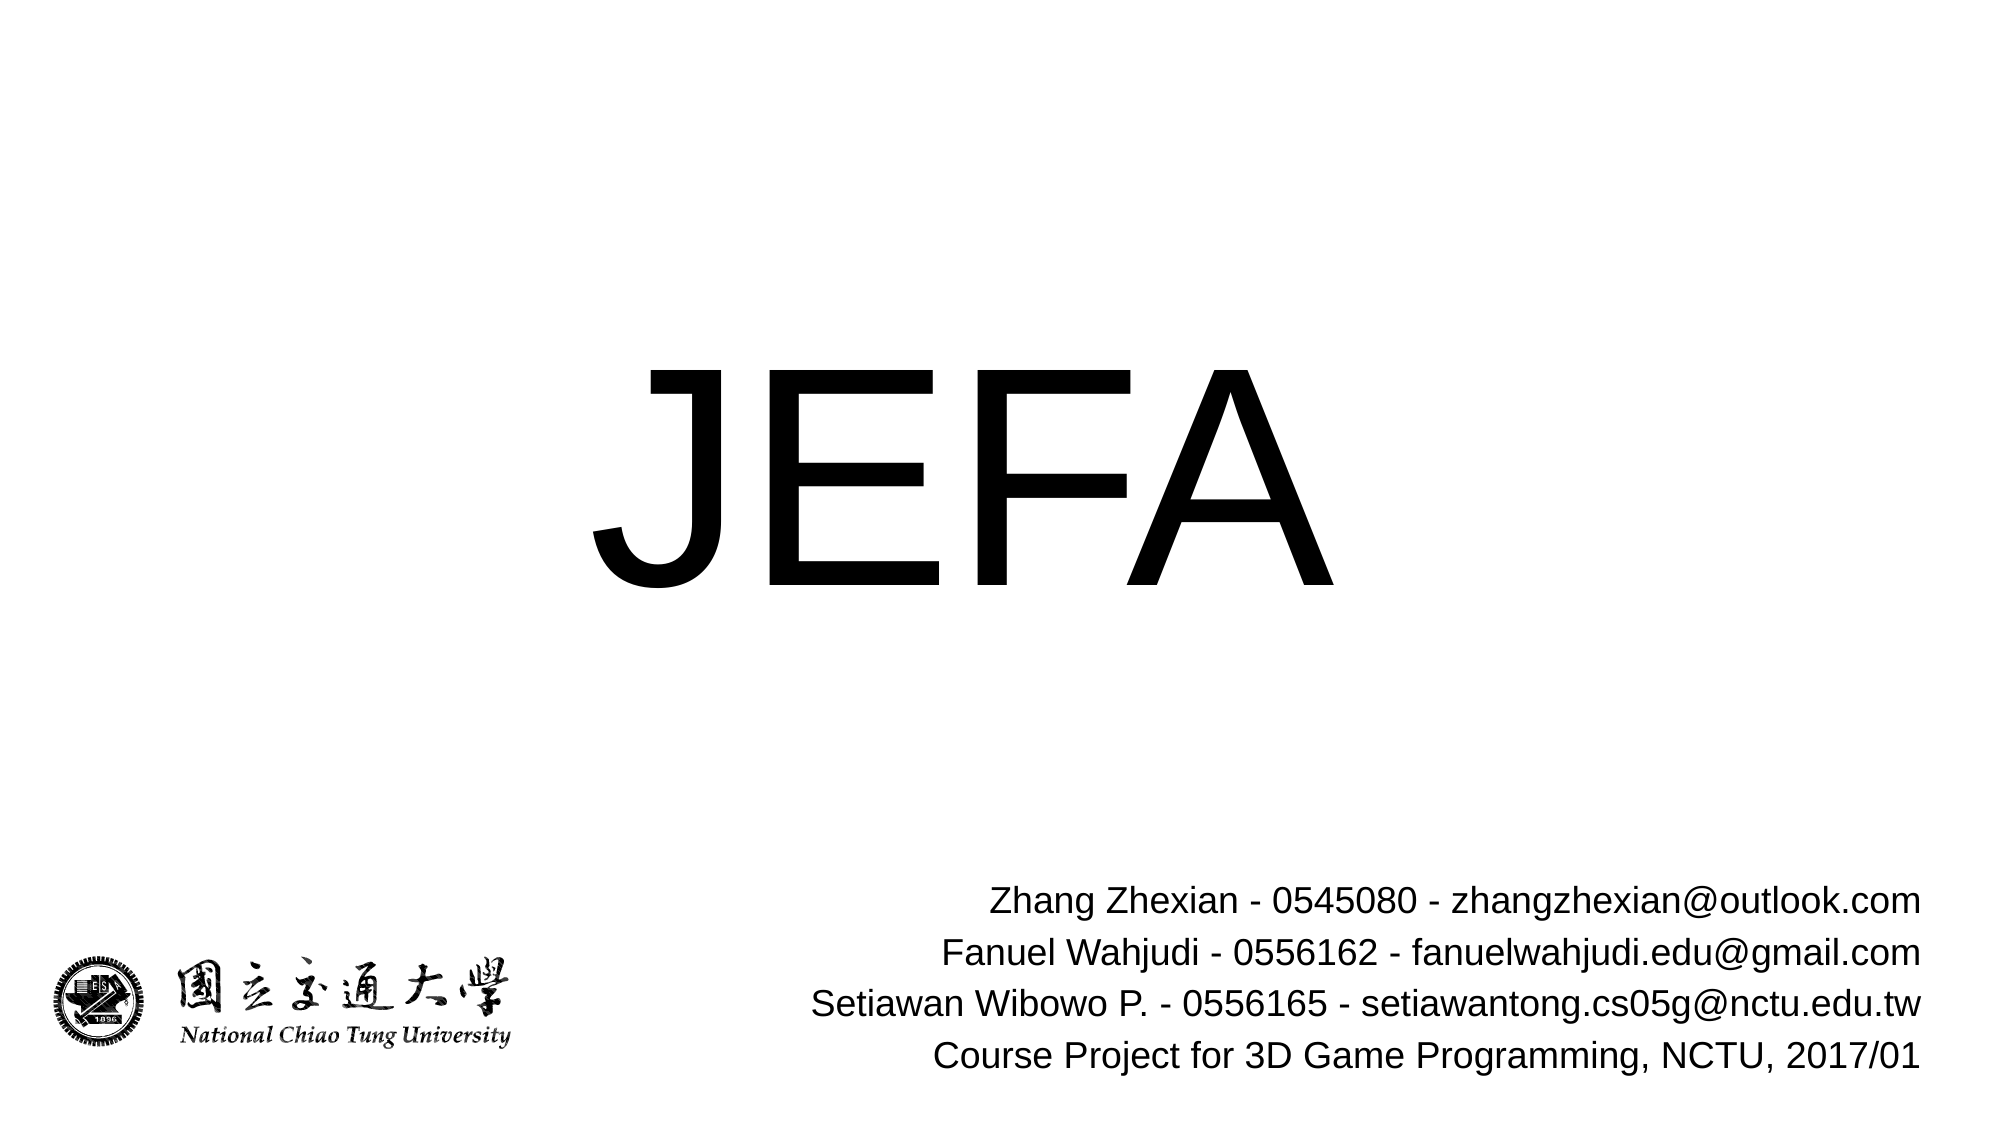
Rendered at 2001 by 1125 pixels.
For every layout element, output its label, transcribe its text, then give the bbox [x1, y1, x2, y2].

subtitle Zhang Zhexian - 0545080 - zhangzhexian@outlook.com Fanuel Wahjudi - 0556162 - fanuelwahjudi.edu@gmail.com Setiawan Wibowo P. - 0556165 - setiawantong.cs05g@nctu.edu.tw Course Project for 3D Game Programming, NCTU, 2017/01 [763, 861, 1937, 1073]
picture [53, 956, 511, 1050]
title JEFA [211, 268, 1712, 661]
